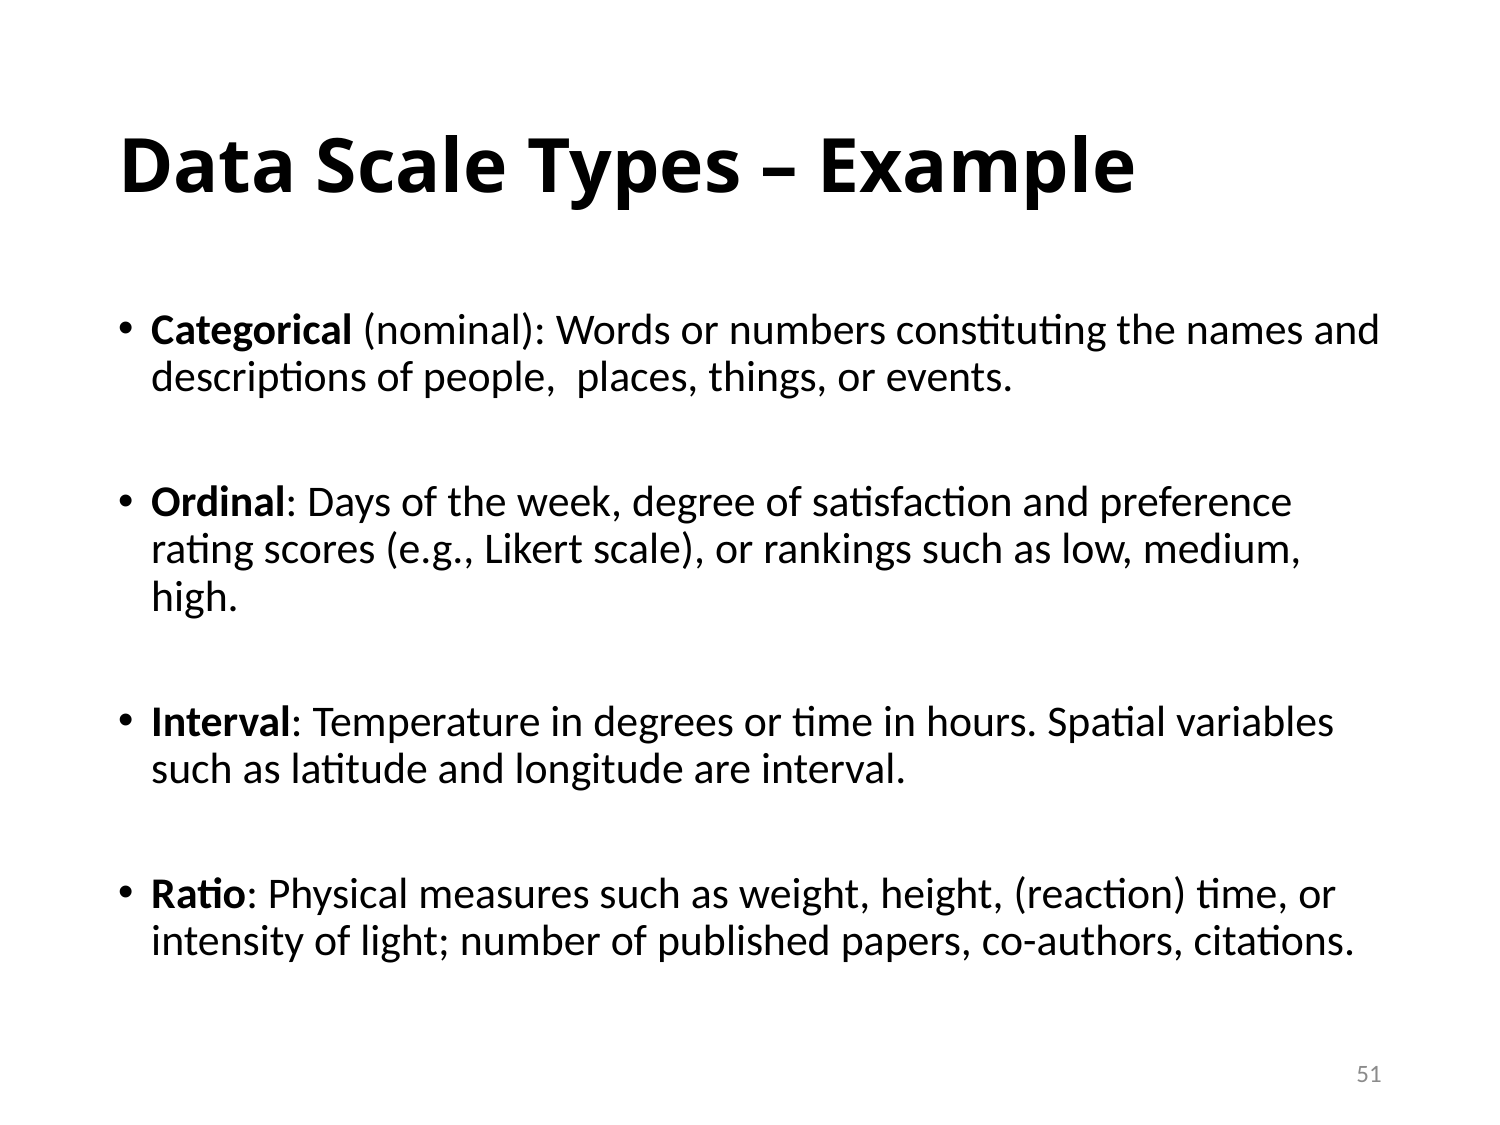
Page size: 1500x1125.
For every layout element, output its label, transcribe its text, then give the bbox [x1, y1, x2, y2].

title Data Scale Types – Example [103, 59, 1397, 278]
slide_number 51 [1059, 1042, 1397, 1103]
list Categorical (nominal): Words or numbers constituting the names and descriptions of people, places, things, or events. Ordinal: Days of the week, degree of satisfaction and preference rating scores (e.g., Likert scale), or rankings such as low, medium, high. Interval: Temperature in degrees or time in hours. Spatial variables such as latitude and longitude are interval. Ratio: Physical measures such as weight, height, (reaction) time, or intensity of light; number of published papers, co-authors, citations. [103, 299, 1397, 1014]
